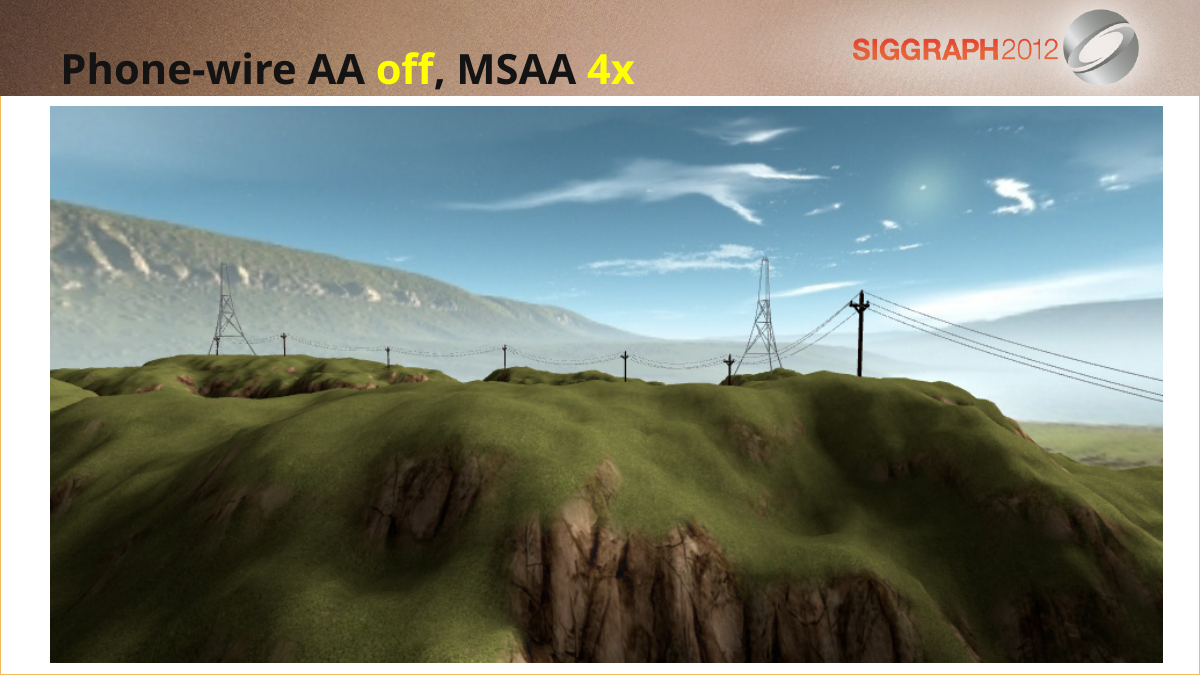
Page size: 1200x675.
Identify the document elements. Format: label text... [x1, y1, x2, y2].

picture [0, 0, 1200, 96]
text_box Phone-wire AA off, MSAA 4x [48, 37, 1090, 100]
picture [49, 105, 1163, 663]
